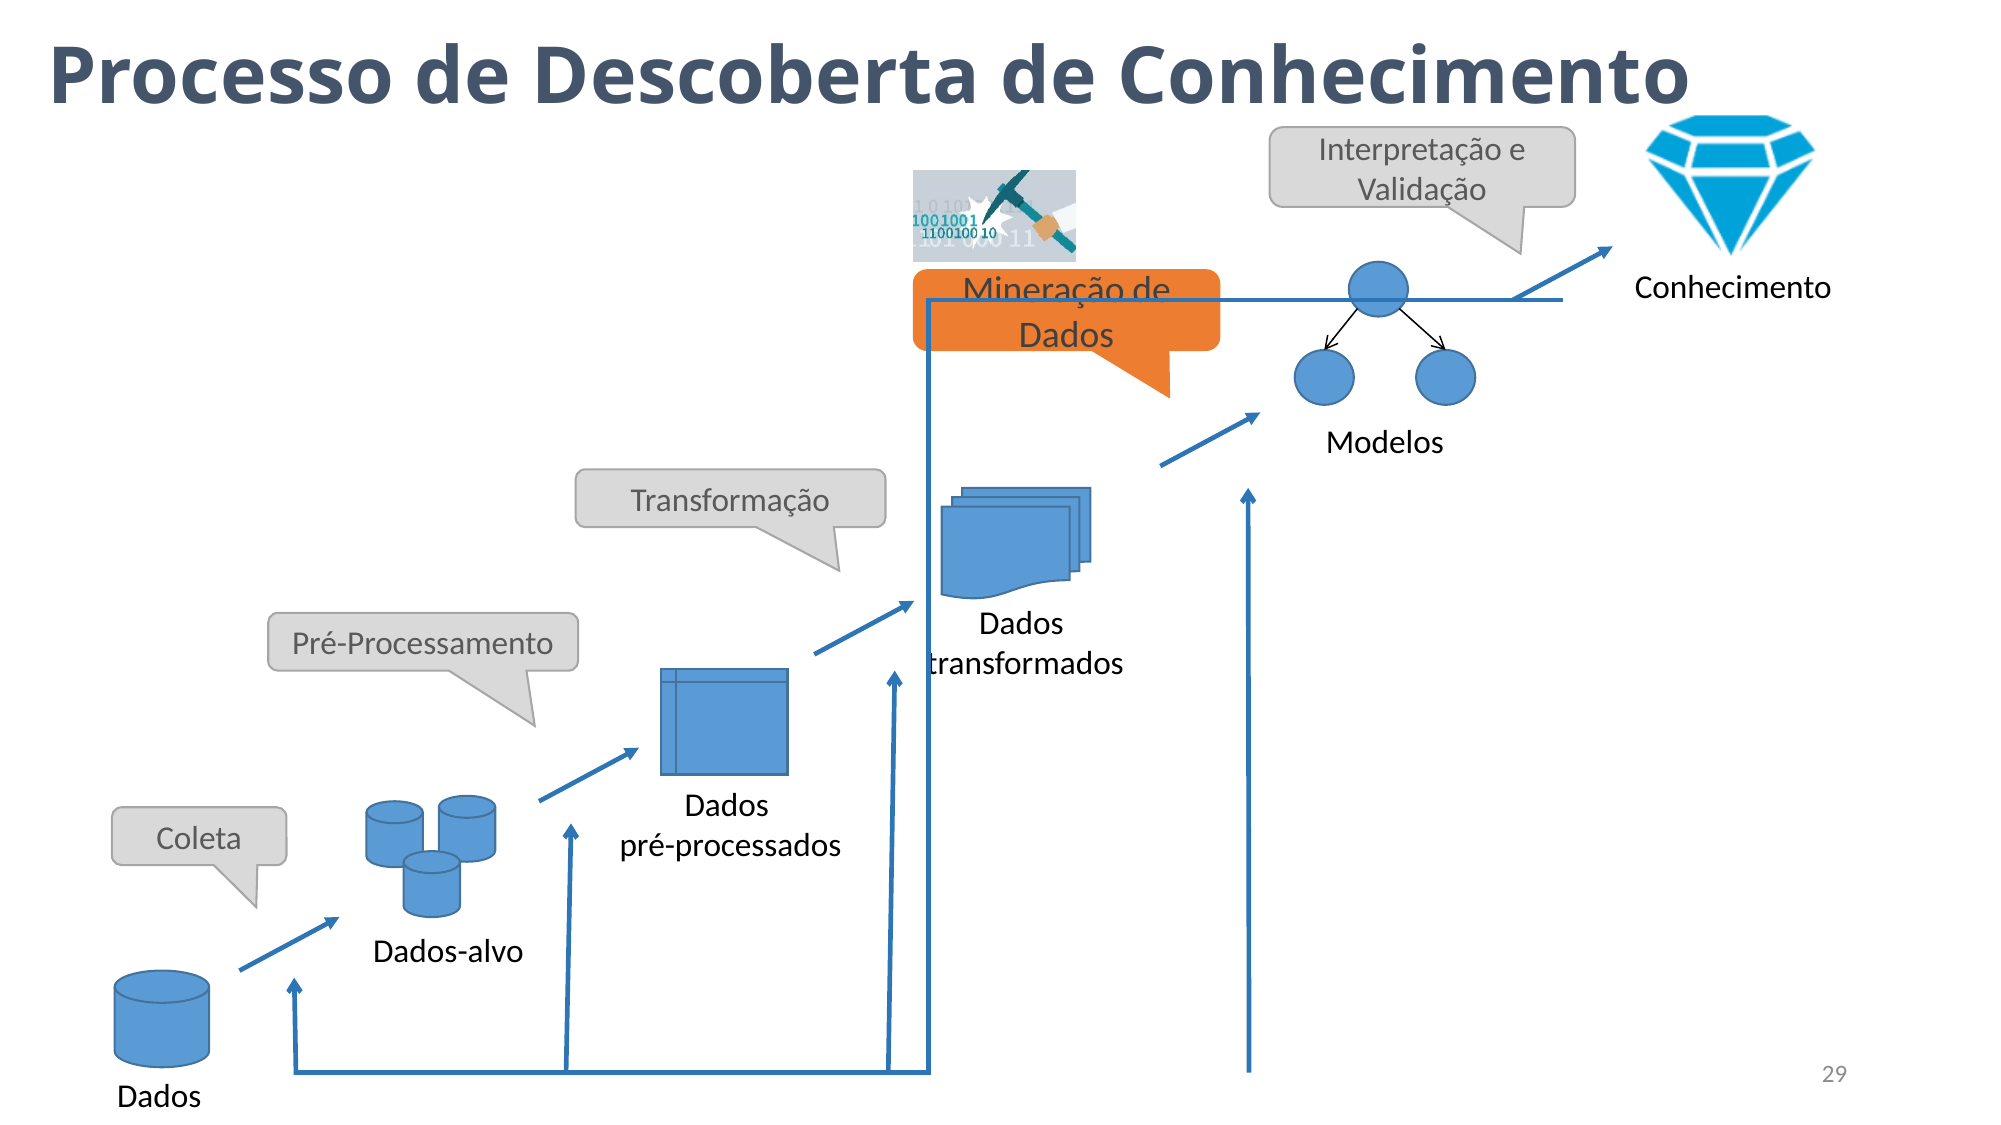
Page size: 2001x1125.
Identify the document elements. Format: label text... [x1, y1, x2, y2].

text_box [1605, 112, 1861, 314]
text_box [1257, 261, 1513, 299]
text_box Processo de Descoberta de Conhecimento [32, 0, 1887, 160]
text_box Mineração de Dados [912, 269, 1221, 299]
slide_number 29 [1412, 1042, 1863, 1103]
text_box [294, 299, 1563, 1075]
text_box Pré-Processamento [267, 611, 294, 672]
text_box Coleta [110, 806, 288, 910]
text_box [102, 970, 240, 1123]
text_box Interpretação e Validação [1268, 126, 1577, 250]
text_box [1512, 246, 1613, 300]
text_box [239, 916, 294, 971]
picture [913, 170, 1076, 262]
